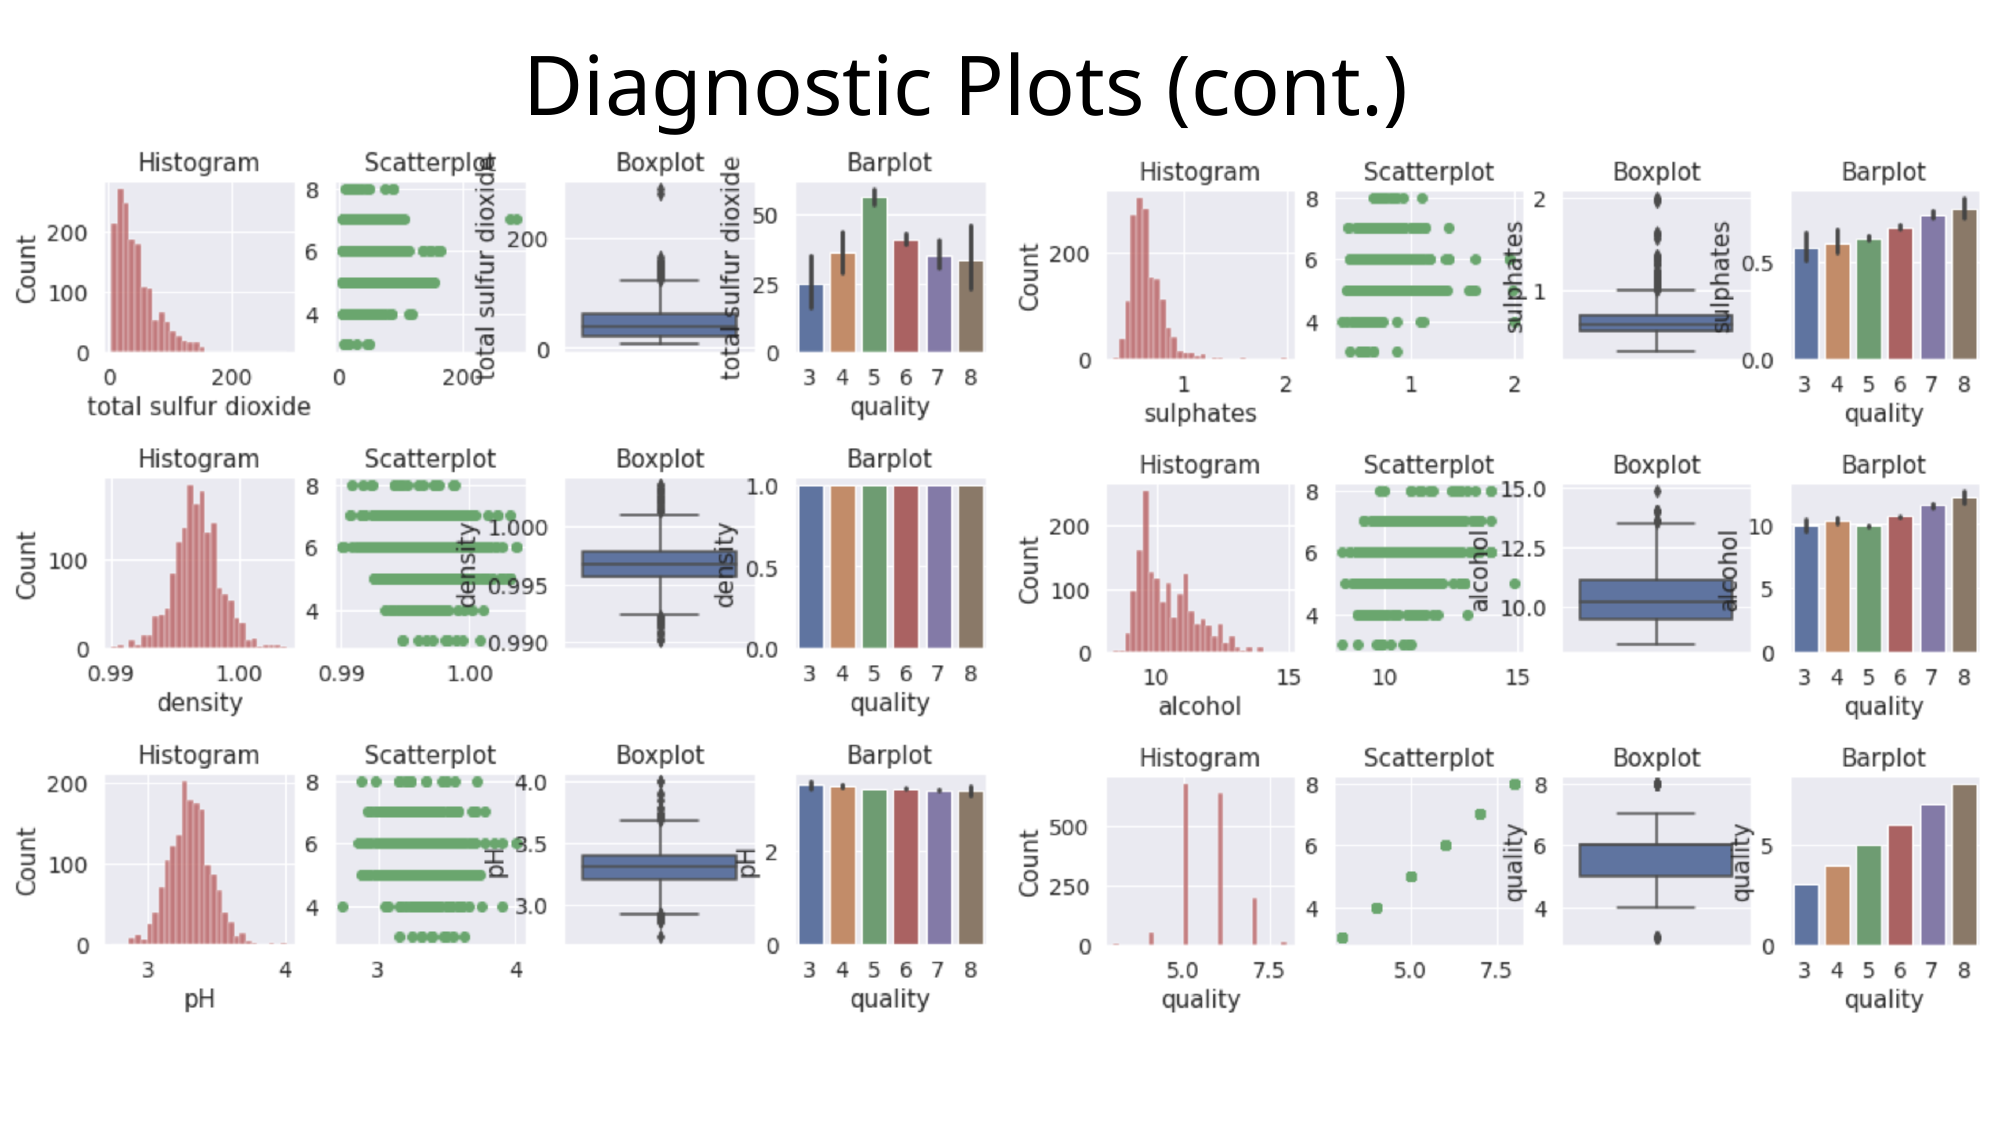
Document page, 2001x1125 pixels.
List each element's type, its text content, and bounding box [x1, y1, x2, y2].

picture [1006, 144, 1998, 1023]
title Diagnostic Plots (cont.) [508, 0, 1425, 178]
picture [0, 144, 1000, 1023]
